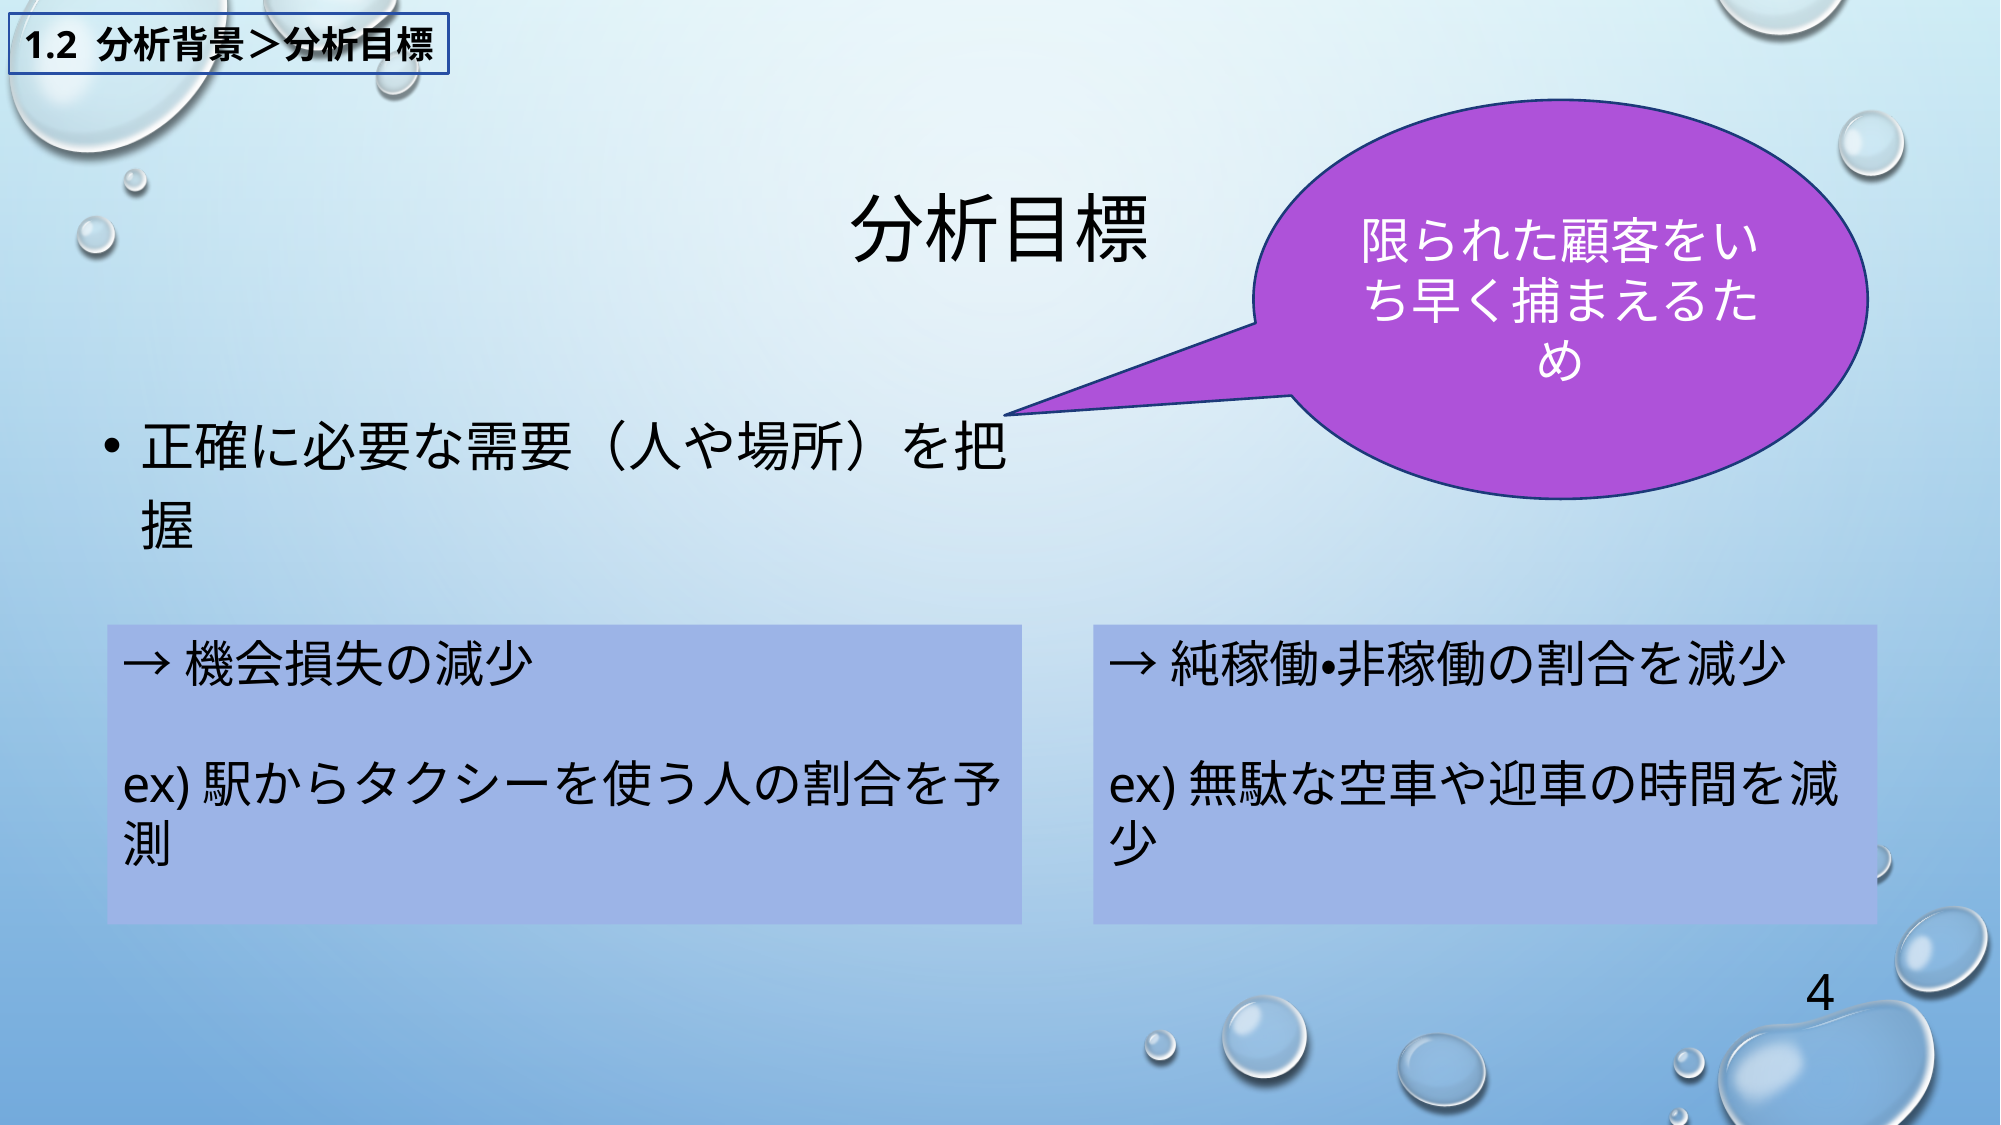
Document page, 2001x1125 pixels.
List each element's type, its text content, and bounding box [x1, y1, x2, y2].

picture [0, 0, 2000, 1125]
slide_number 4 [1724, 965, 1851, 1025]
text_box 1.2 分析背景＞分析目標 [8, 12, 450, 75]
text_box →機会損失の減少 ex)駅からタクシーを使う人の割合を予測 [107, 624, 1022, 925]
title 分析目標 [1618, 101, 1851, 229]
text_box 限られた顧客をいち早く捕まえるため [1003, 98, 1870, 501]
list 正確に必要な需要（人や場所）を把握 [87, 392, 1042, 954]
text_box →純稼働・非稼働の割合を減少 ex)無駄な空車や迎車の時間を減少 [1093, 624, 1878, 925]
title 分析目標 [149, 101, 1503, 364]
